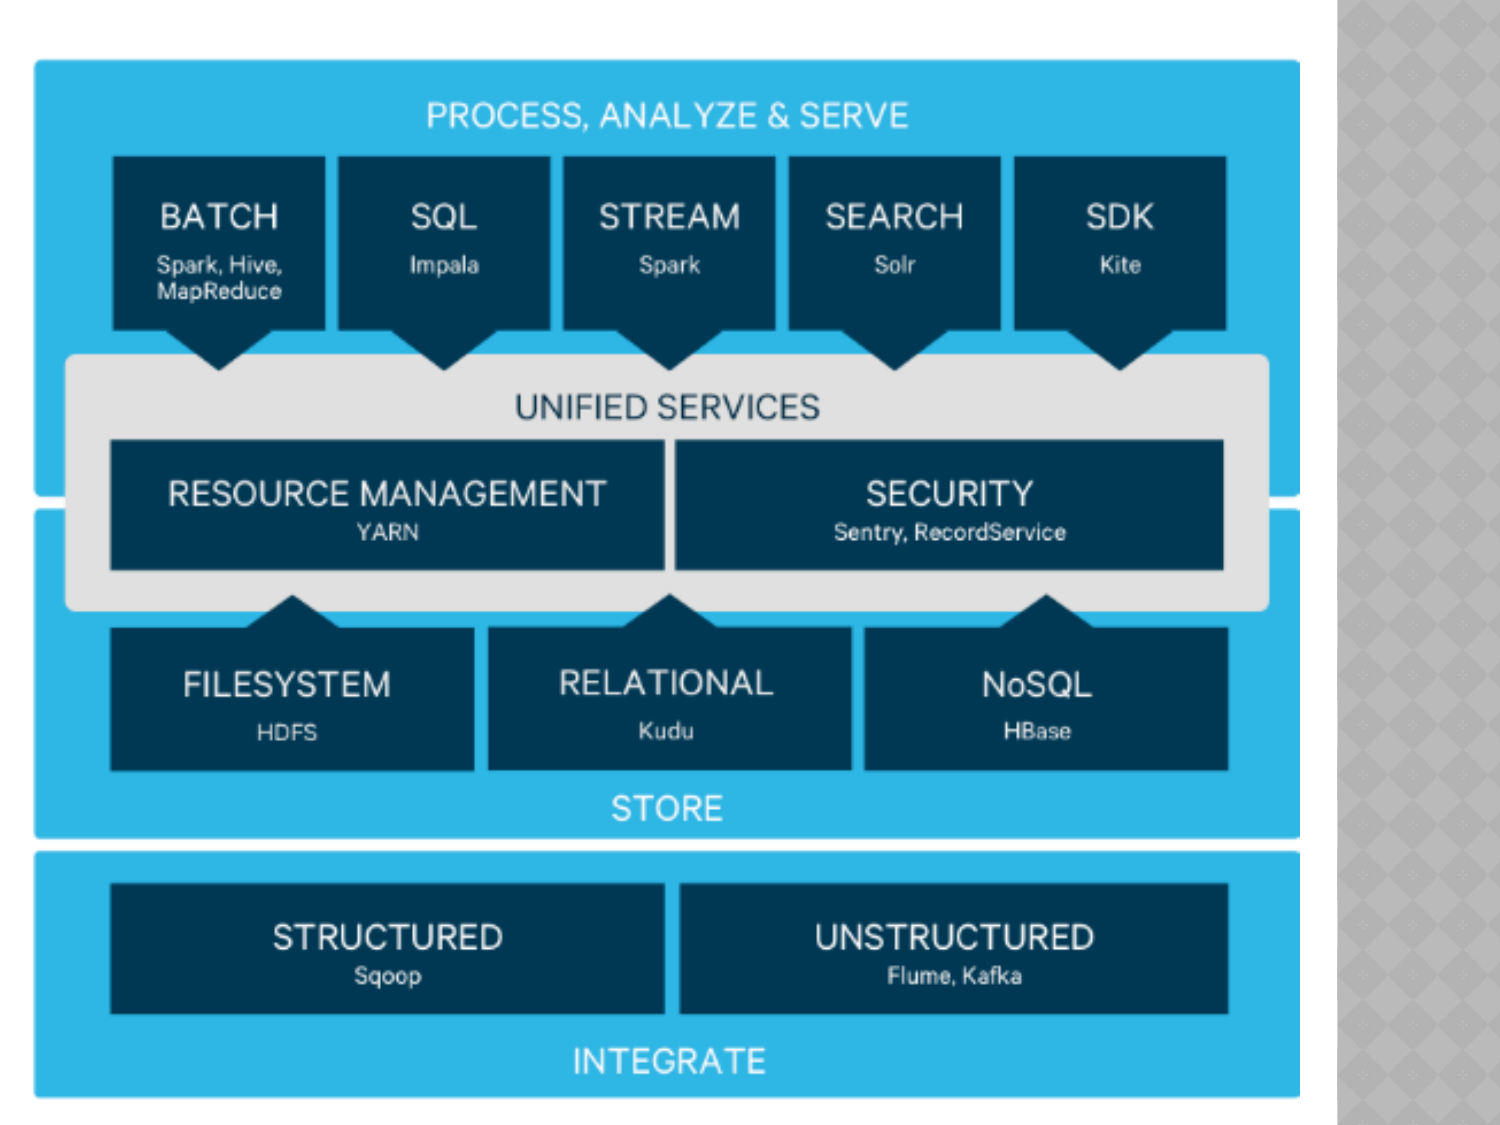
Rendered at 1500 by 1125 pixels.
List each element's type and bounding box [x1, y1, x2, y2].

picture [18, 49, 1301, 1103]
